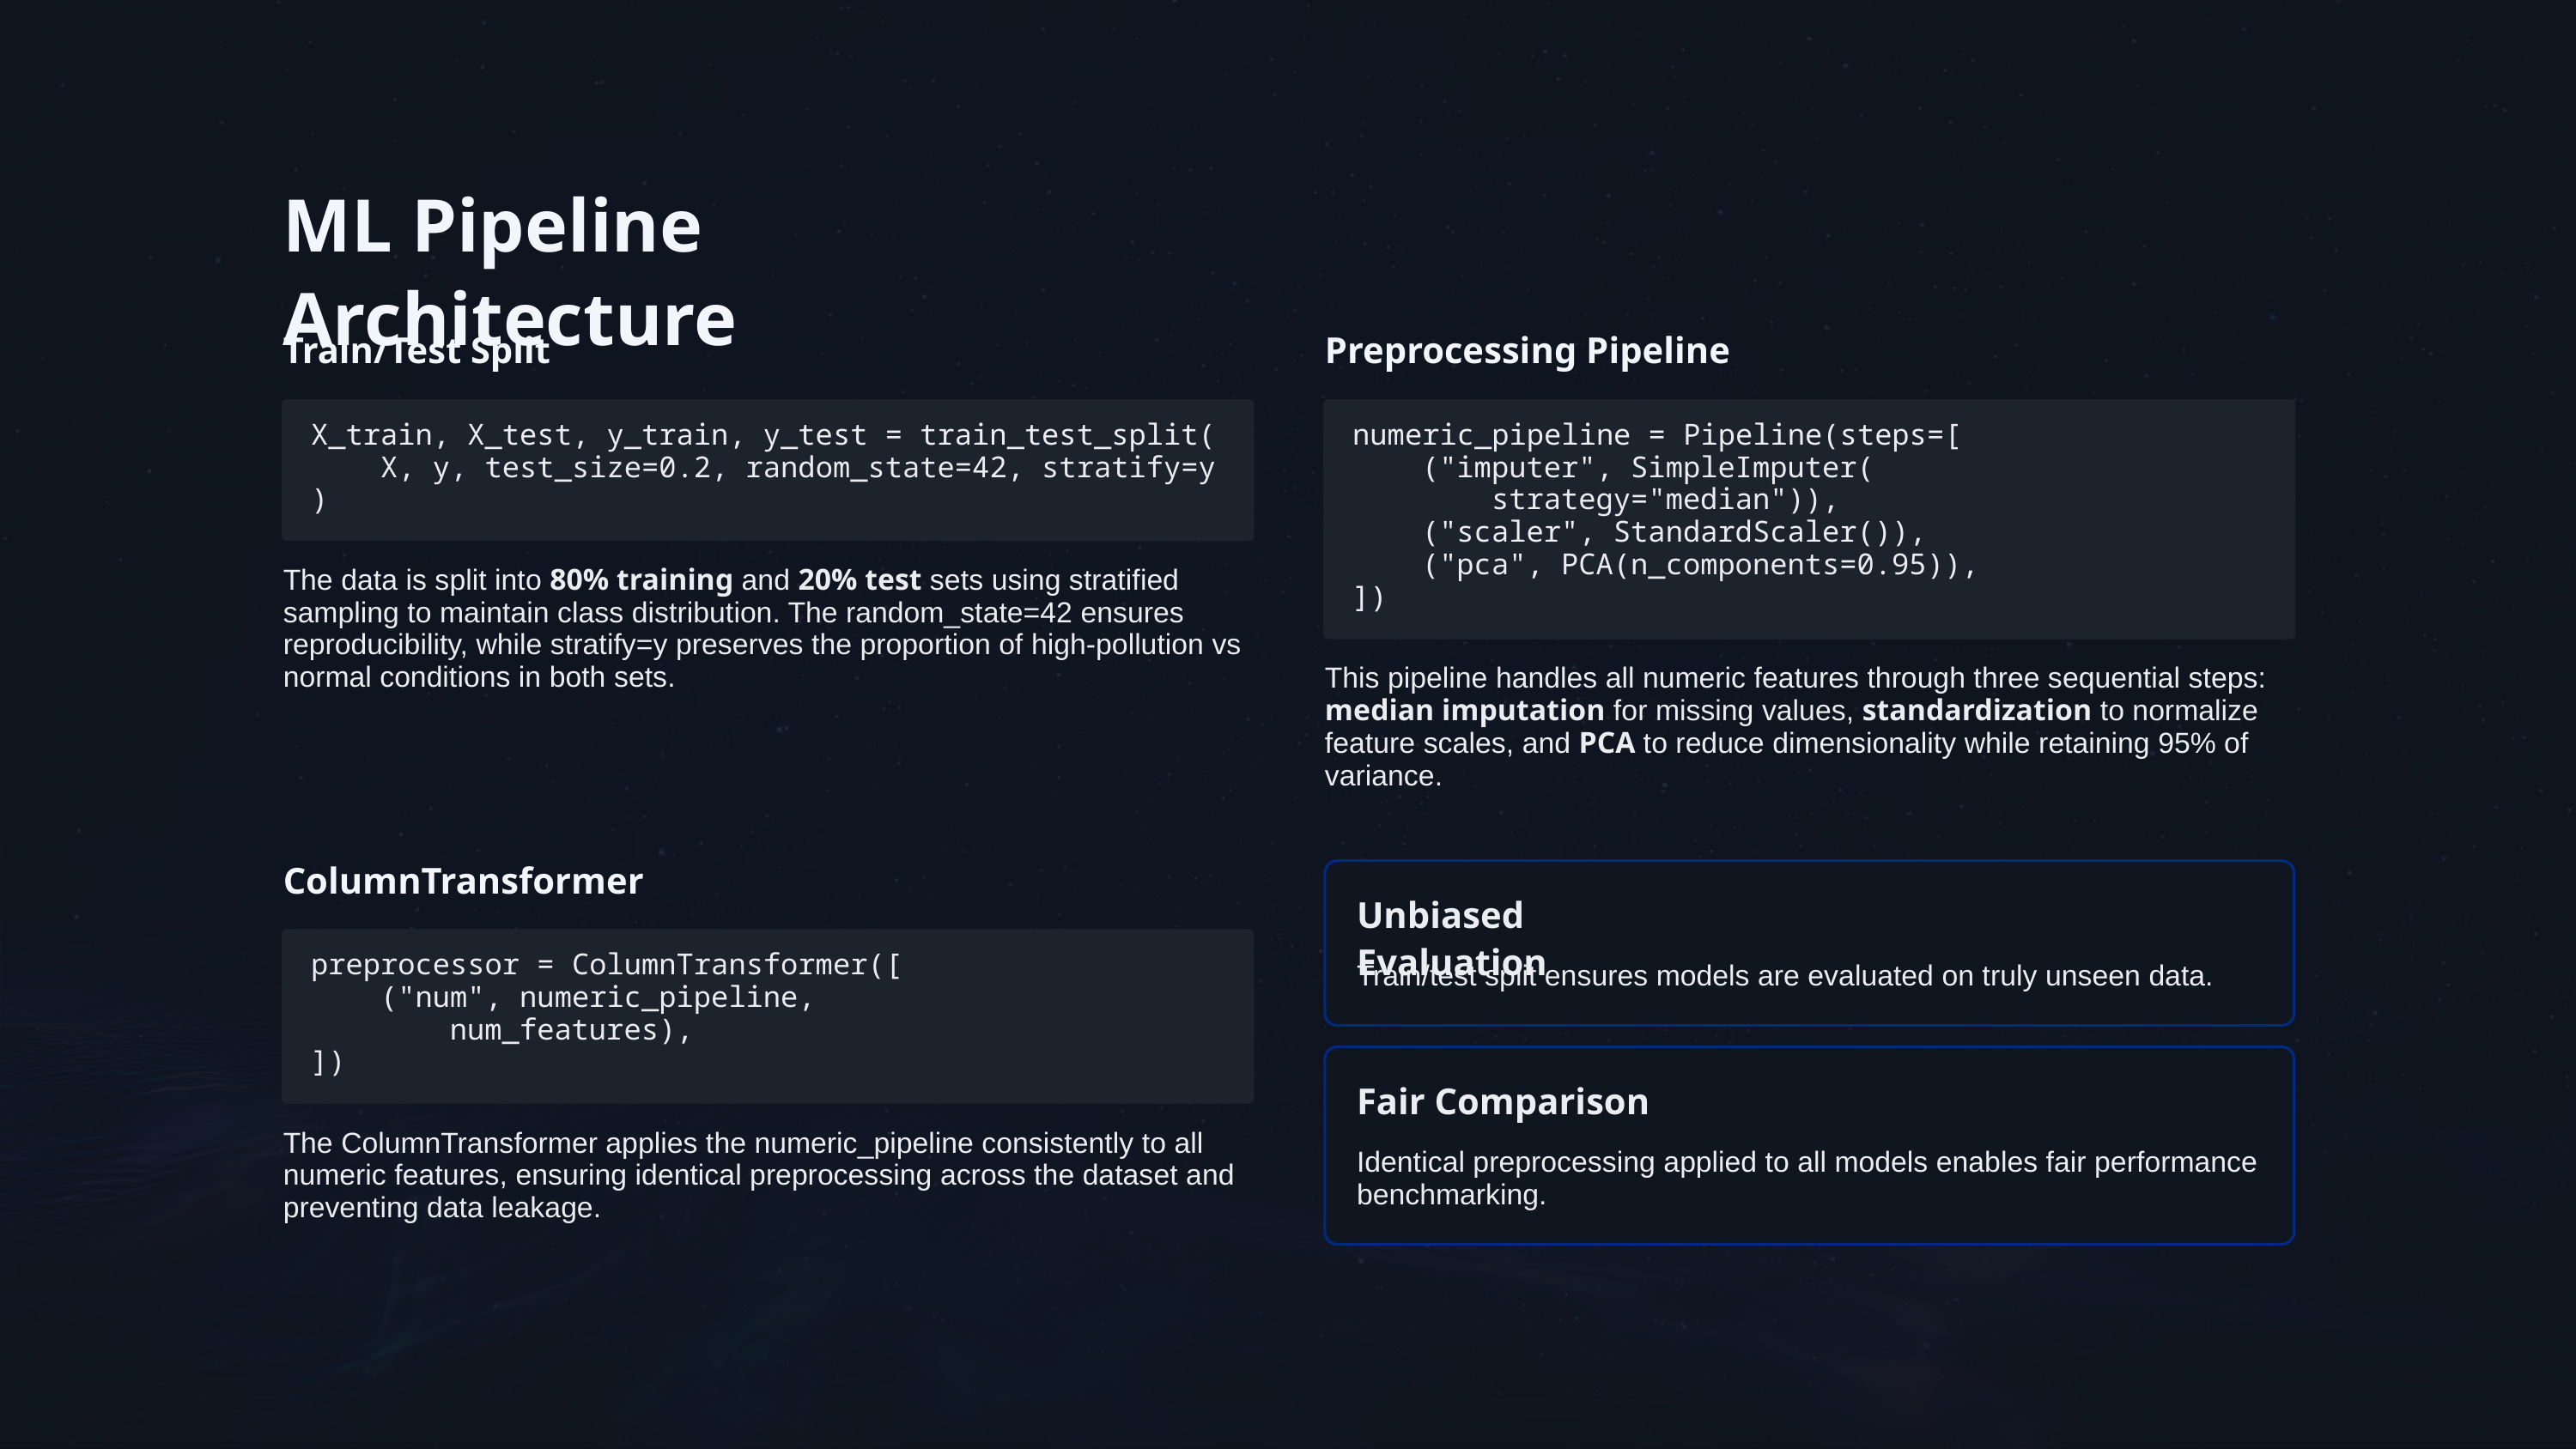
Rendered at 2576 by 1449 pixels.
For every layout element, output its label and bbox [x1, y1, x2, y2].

text_box [281, 398, 1255, 542]
text_box [1322, 398, 2296, 640]
text_box [281, 929, 1255, 1104]
text_box [0, 0, 2576, 1449]
text_box [1323, 858, 2296, 1028]
text_box [1323, 1045, 2296, 1246]
